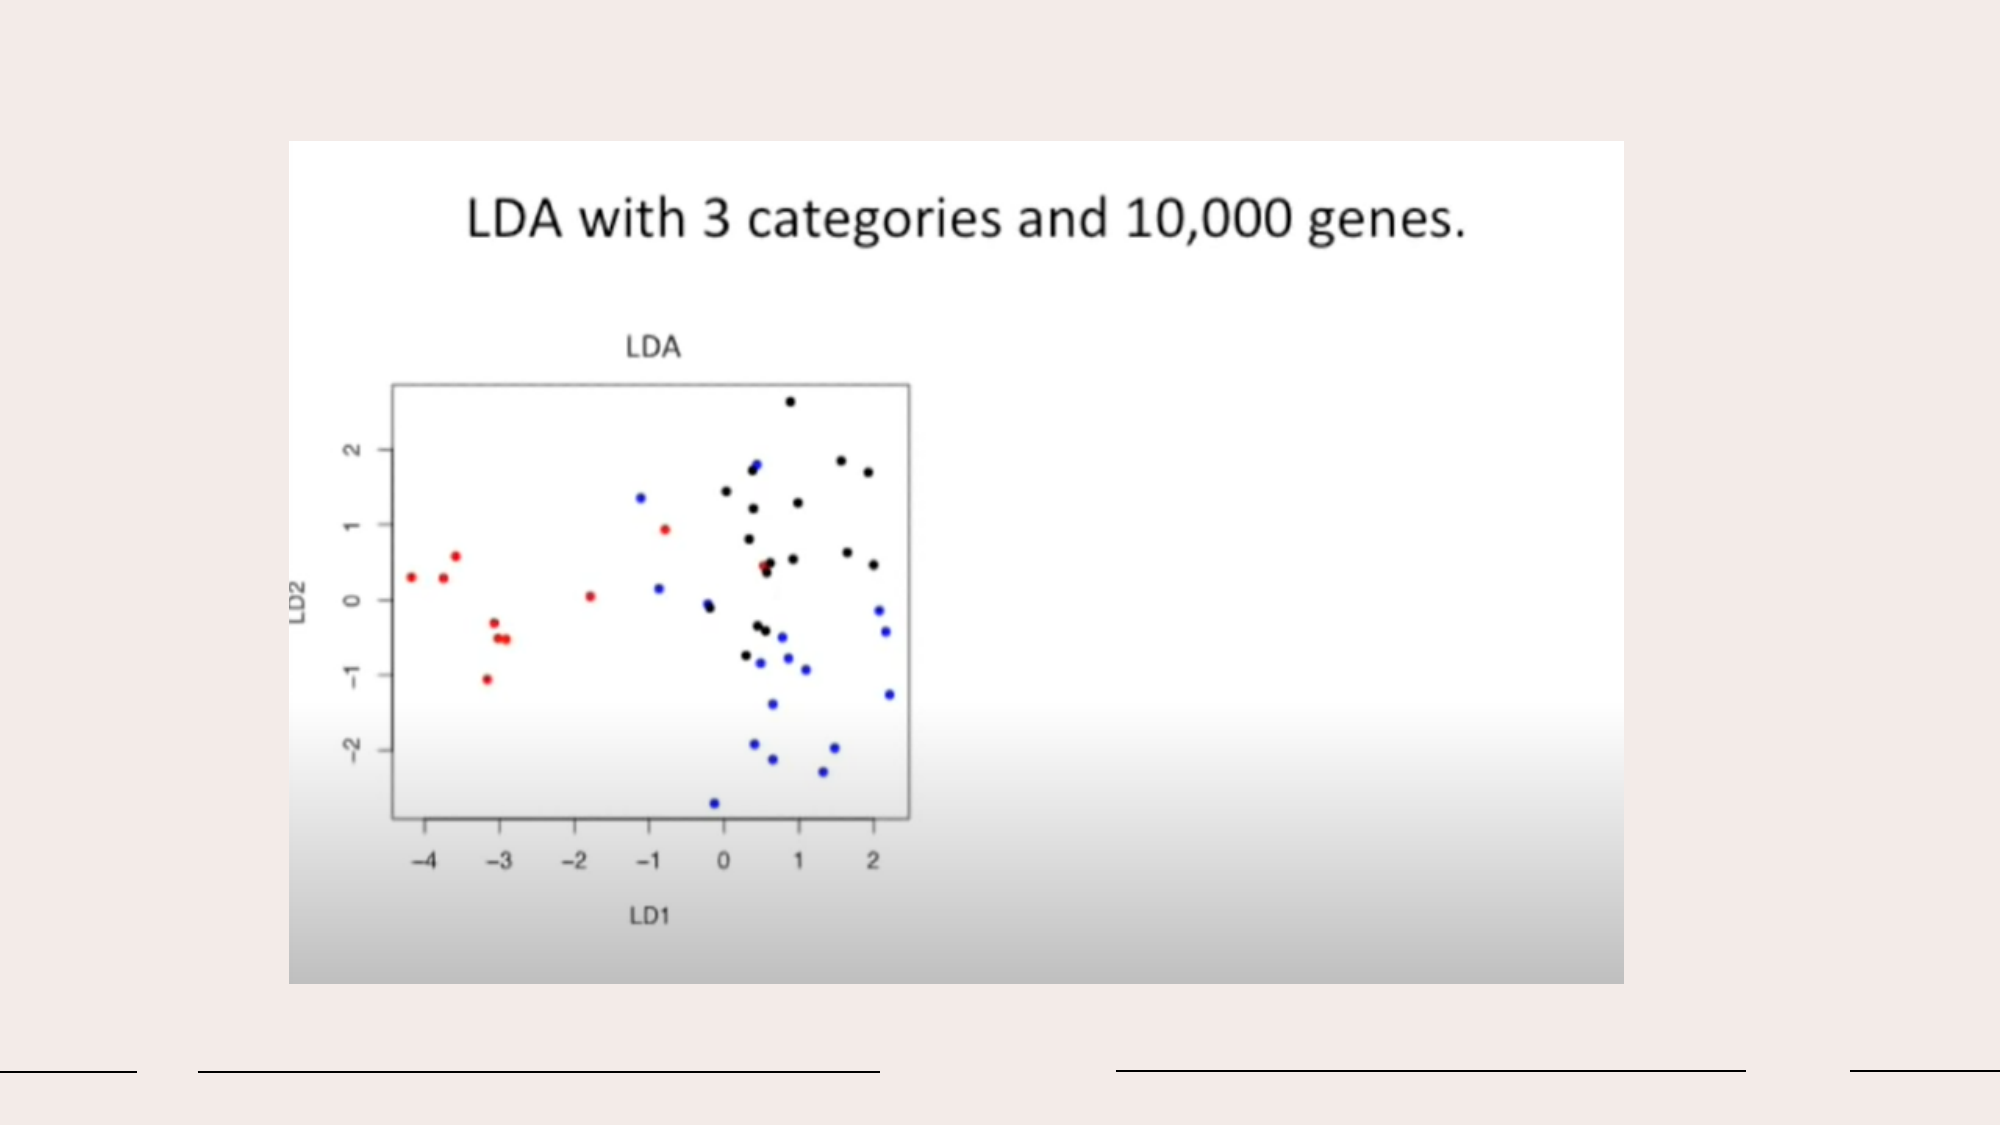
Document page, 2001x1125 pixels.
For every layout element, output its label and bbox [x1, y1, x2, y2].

picture [289, 141, 1624, 984]
